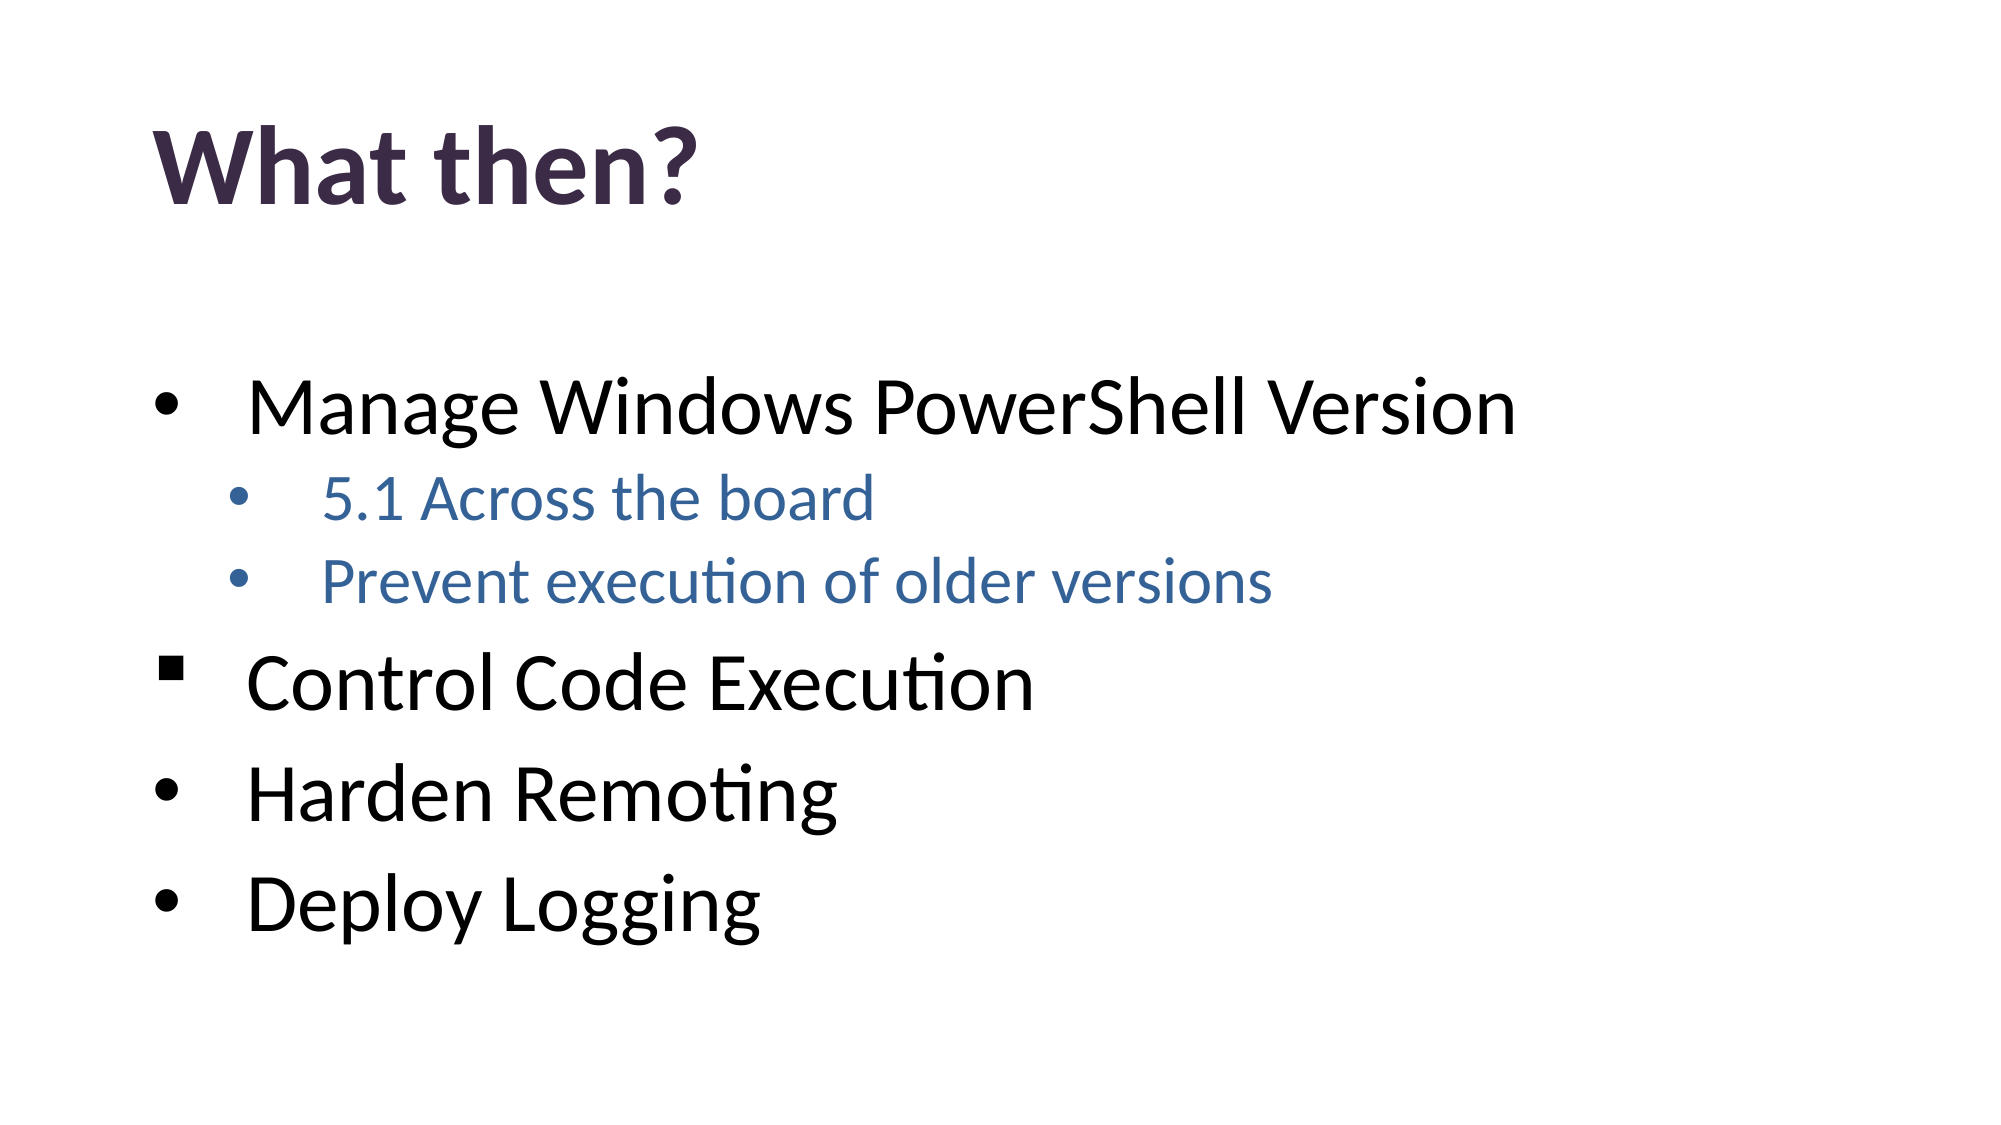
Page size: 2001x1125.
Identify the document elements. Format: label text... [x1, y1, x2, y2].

list Manage Windows PowerShell Version 5.1 Across the board Prevent execution of older versions Control Code Execution Harden Remoting Deploy Logging [137, 299, 1863, 1014]
title What then? [137, 59, 1735, 278]
